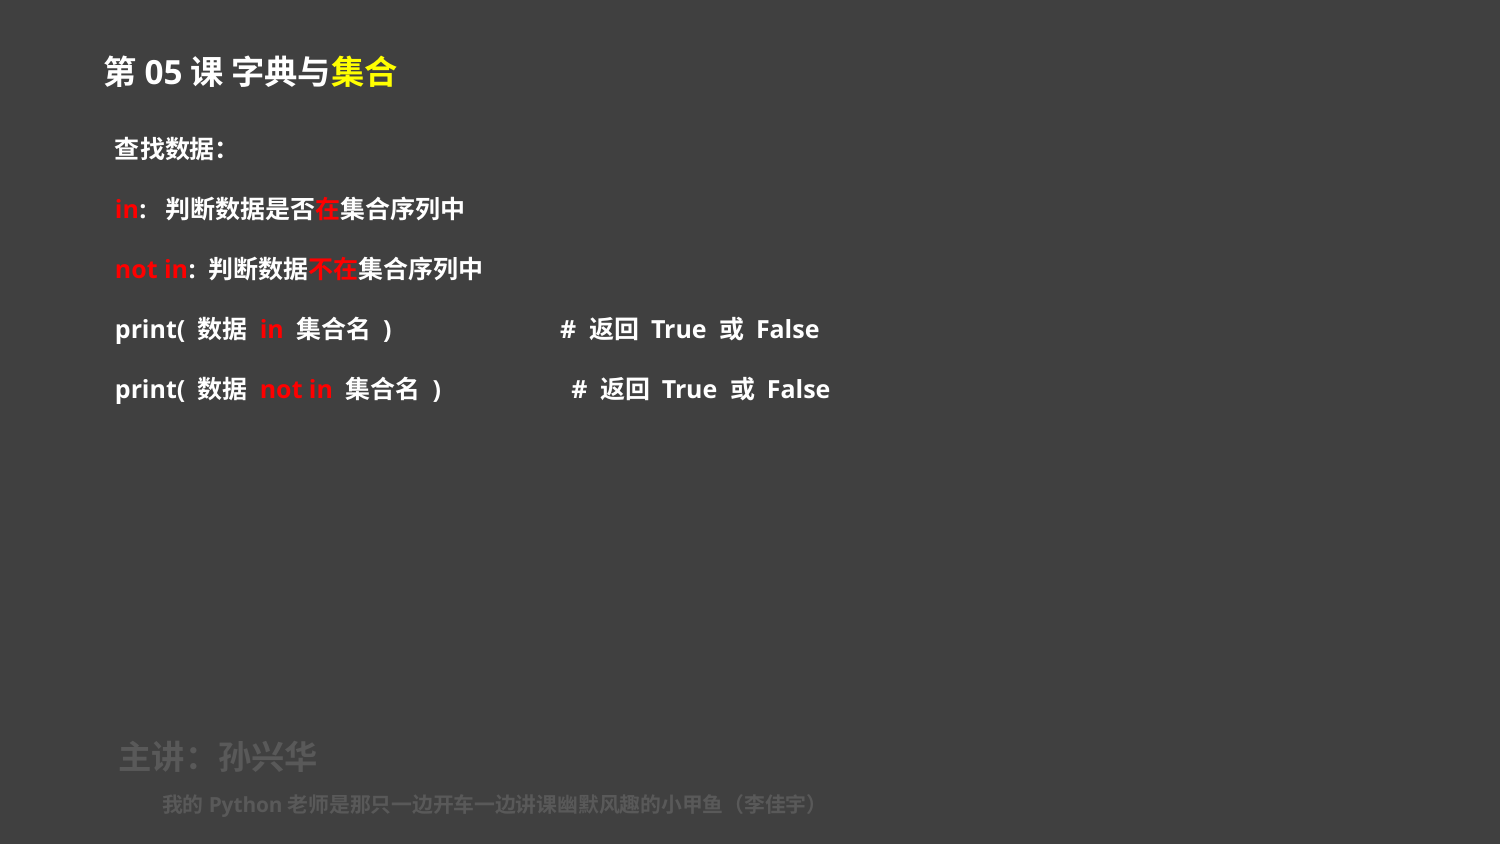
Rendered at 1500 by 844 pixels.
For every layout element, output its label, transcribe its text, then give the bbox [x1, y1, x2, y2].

text_box 查找数据： in: 判断数据是否在集合序列中 not in: 判断数据不在集合序列中 print( 数据 in 集合名 ) # 返回 True 或 False print( 数据 not in 集合名 ) # 返回 True 或 False [100, 126, 1306, 411]
text_box 第05课 字典与集合 [88, 43, 597, 99]
